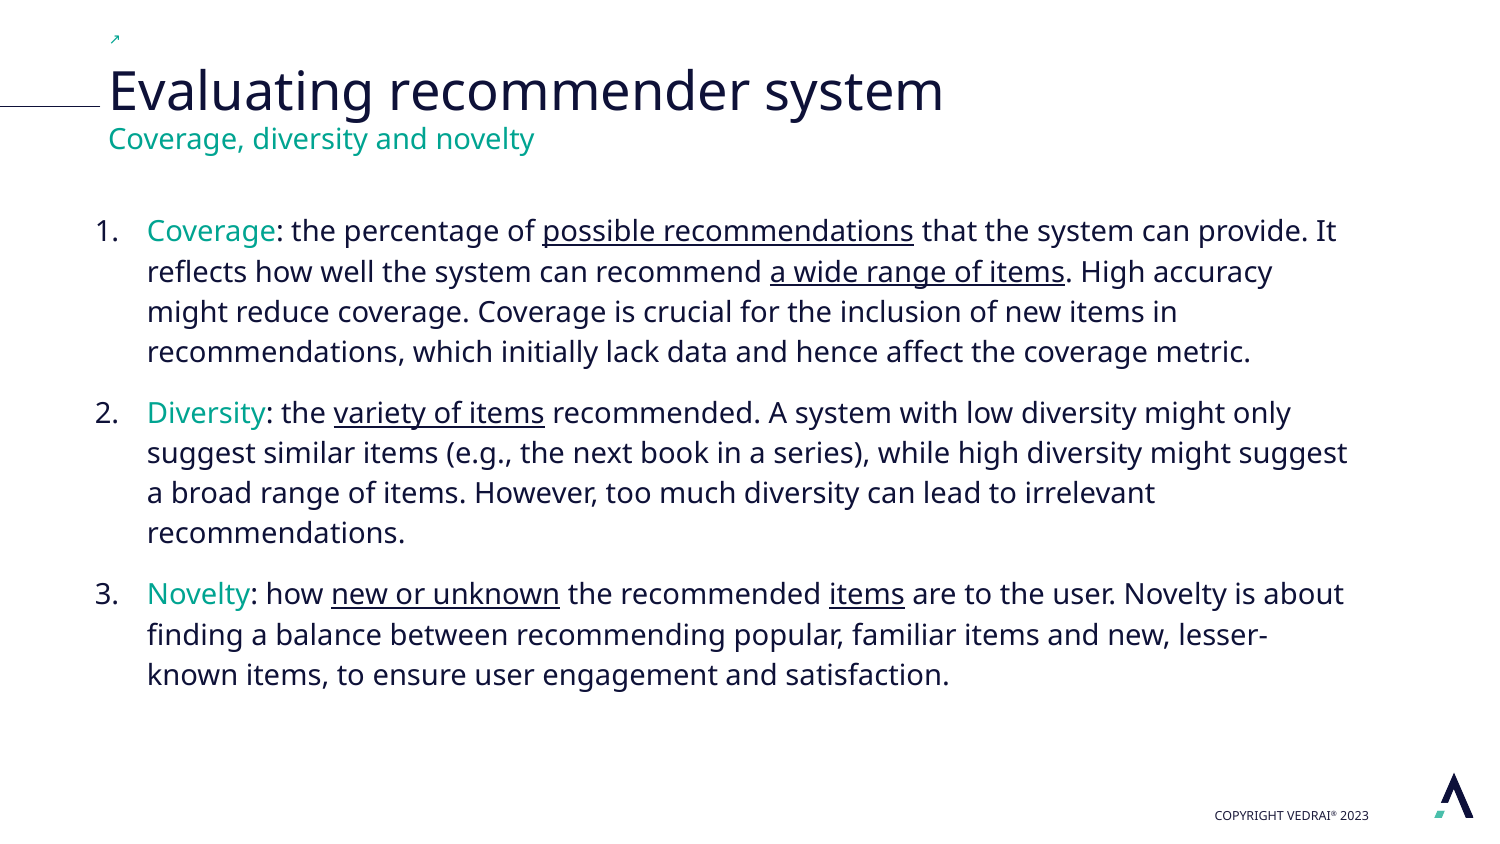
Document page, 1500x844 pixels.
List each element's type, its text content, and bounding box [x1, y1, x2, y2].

subtitle Coverage, diversity and novelty [108, 119, 1375, 176]
text_box Coverage: the percentage of possible recommendations that the system can provide. It reflects how well the system can recommend a wide range of items. High accuracy might reduce coverage. Coverage is crucial for the inclusion of new items in recommendations, which initially lack data and hence affect the coverage metric. Diversity: the variety of items recommended. A system with low diversity might only suggest similar items (e.g., the next book in a series), while high diversity might suggest a broad range of items. However, too much diversity can lead to irrelevant recommendations. Novelty: how new or unknown the recommended items are to the user. Novelty is about finding a balance between recommending popular, familiar items and new, lesser-known items, to ensure user engagement and satisfaction. [56, 192, 1375, 760]
title Evaluating recommender system [108, 56, 1375, 112]
picture [1434, 772, 1474, 818]
